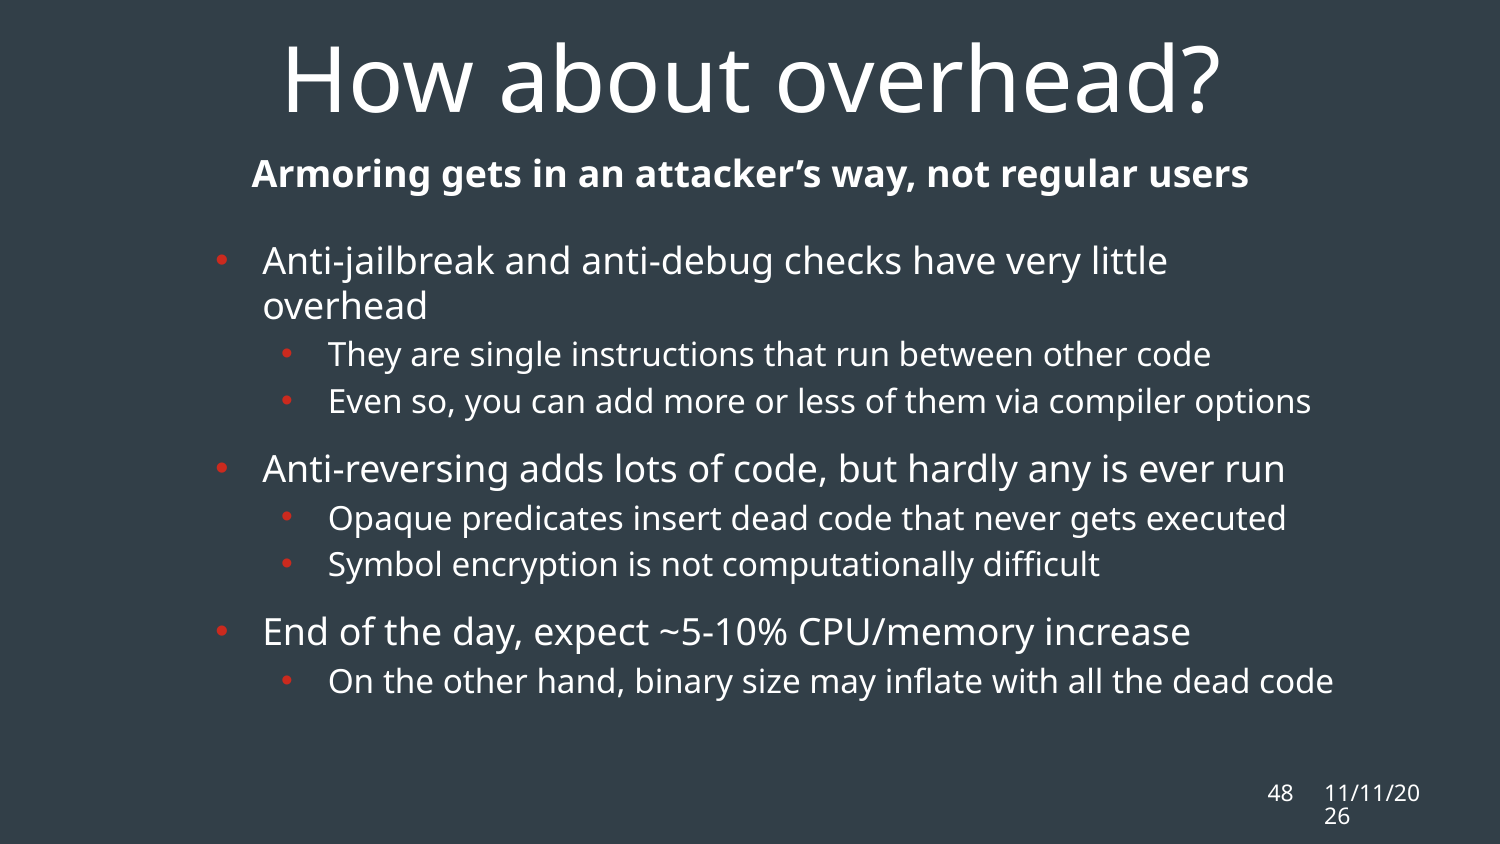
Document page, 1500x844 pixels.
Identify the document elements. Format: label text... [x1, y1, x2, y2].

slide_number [1310, 771, 1449, 817]
slide_number 48 [1219, 771, 1310, 817]
list Anti-jailbreak and anti-debug checks have very little overhead They are single instructions that run between other code Even so, you can add more or less of them via compiler options Anti-reversing adds lots of code, but hardly any is ever run Opaque predicates insert dead code that never gets executed Symbol encryption is not computationally difficult End of the day, expect ~5-10% CPU/memory increase On the other hand, binary size may inflate with all the dead code [200, 229, 1357, 790]
list Armoring gets in an attacker’s way, not regular users [180, 142, 1322, 202]
list How about overhead? [180, 13, 1322, 127]
